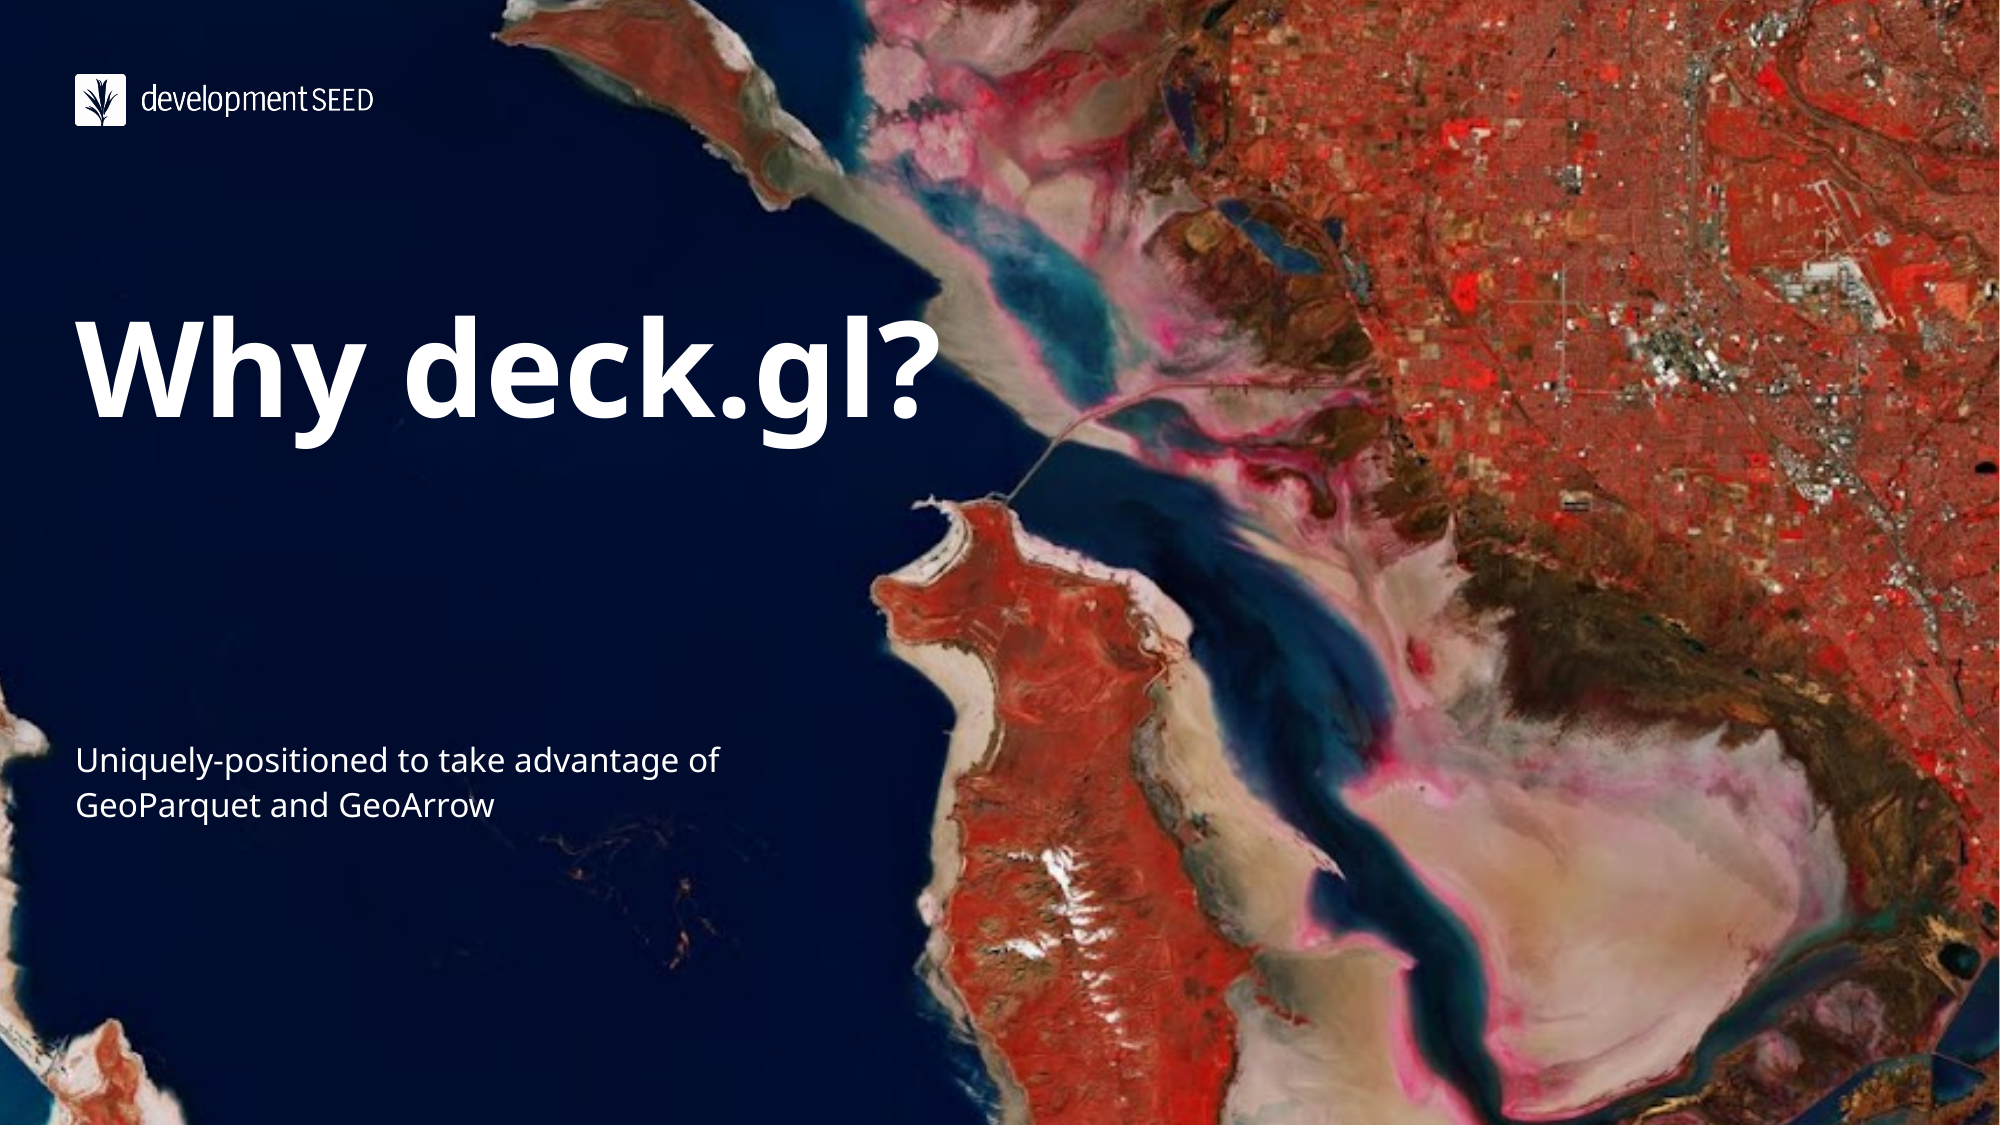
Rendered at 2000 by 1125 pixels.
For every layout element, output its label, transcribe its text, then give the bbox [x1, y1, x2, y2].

picture [0, 0, 2000, 1125]
subtitle Uniquely-positioned to take advantage of GeoParquet and GeoArrow [75, 717, 872, 804]
title Why deck.gl? [75, 299, 982, 553]
